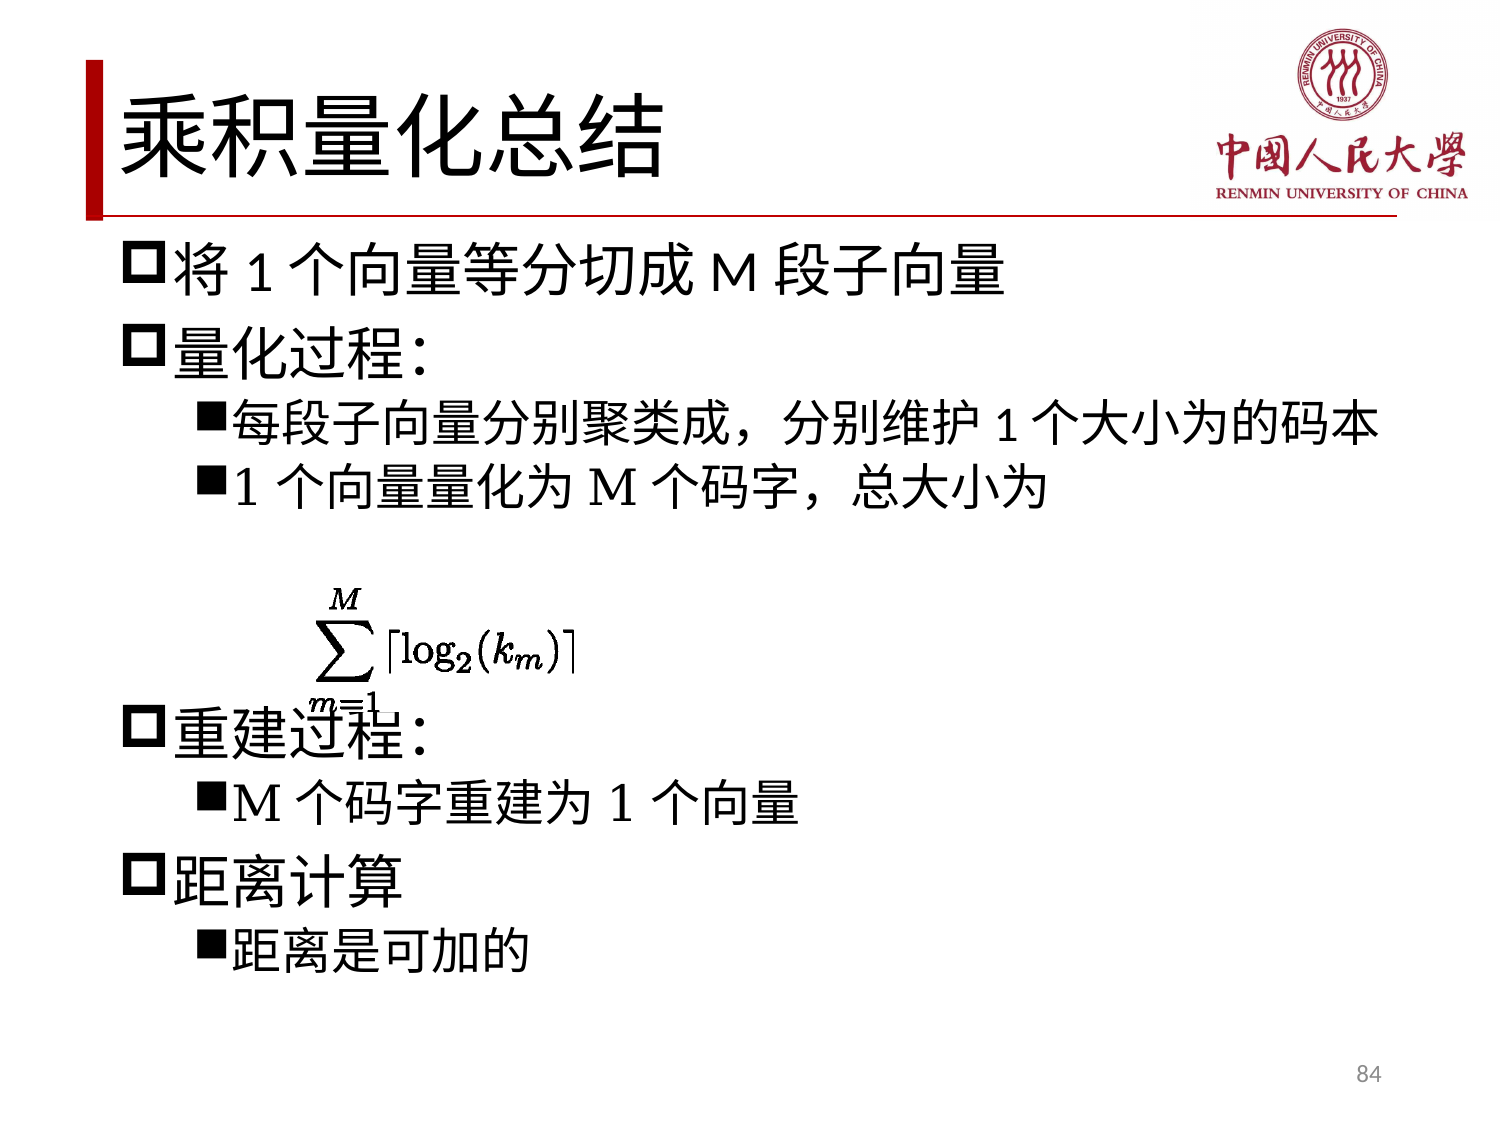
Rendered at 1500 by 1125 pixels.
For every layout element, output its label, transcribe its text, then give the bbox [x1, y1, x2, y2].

slide_number 84 [1059, 1042, 1397, 1103]
title 乘积量化总结 [103, 59, 1397, 221]
picture [309, 587, 575, 713]
picture [1190, 0, 1500, 221]
